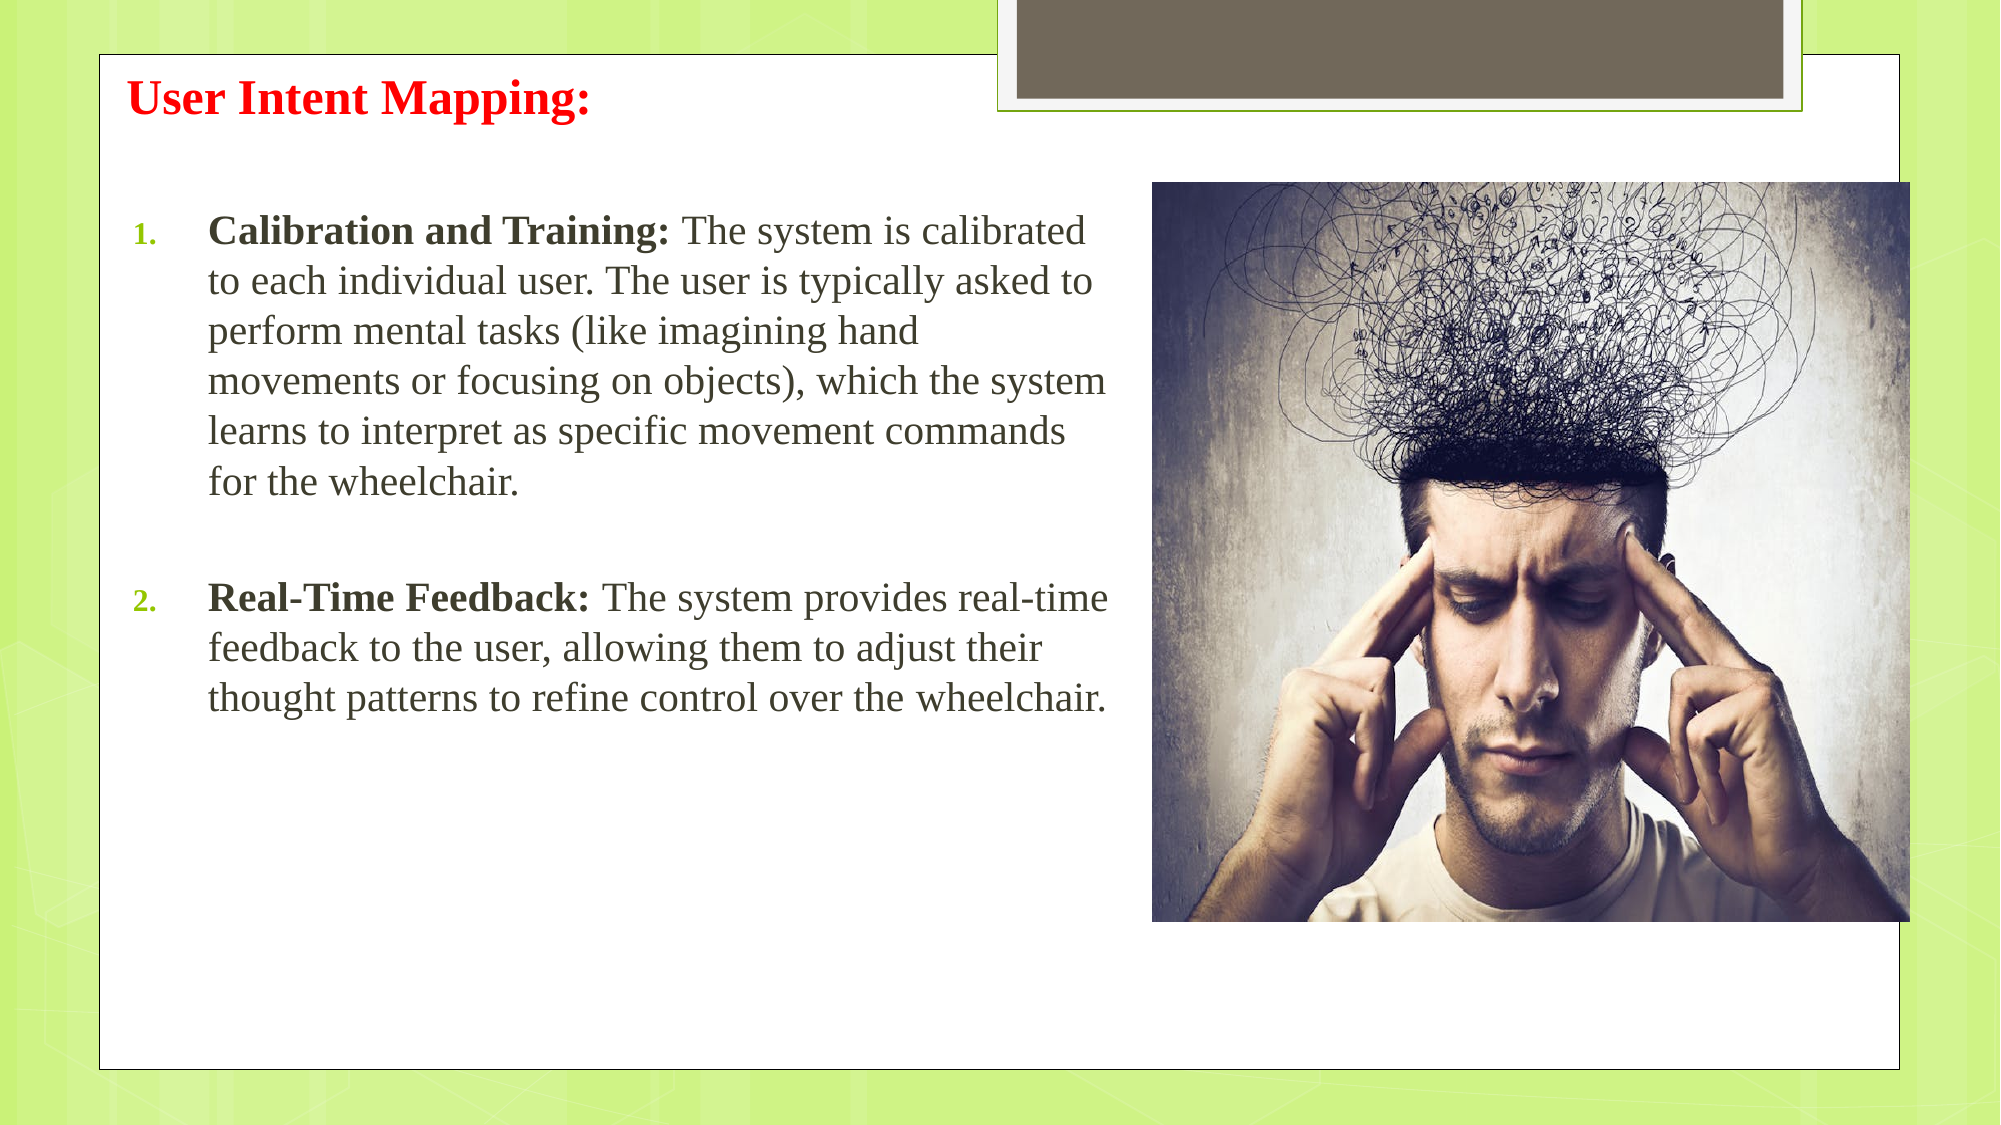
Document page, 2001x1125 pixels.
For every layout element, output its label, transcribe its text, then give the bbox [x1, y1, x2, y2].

list User Intent Mapping: Calibration and Training: The system is calibrated to each individual user. The user is typically asked to perform mental tasks (like imagining hand movements or focusing on objects), which the system learns to interpret as specific movement commands for the wheelchair. Real-Time Feedback: The system provides real-time feedback to the user, allowing them to adjust their thought patterns to refine control over the wheelchair. [99, 56, 1125, 986]
picture [1152, 182, 1911, 922]
